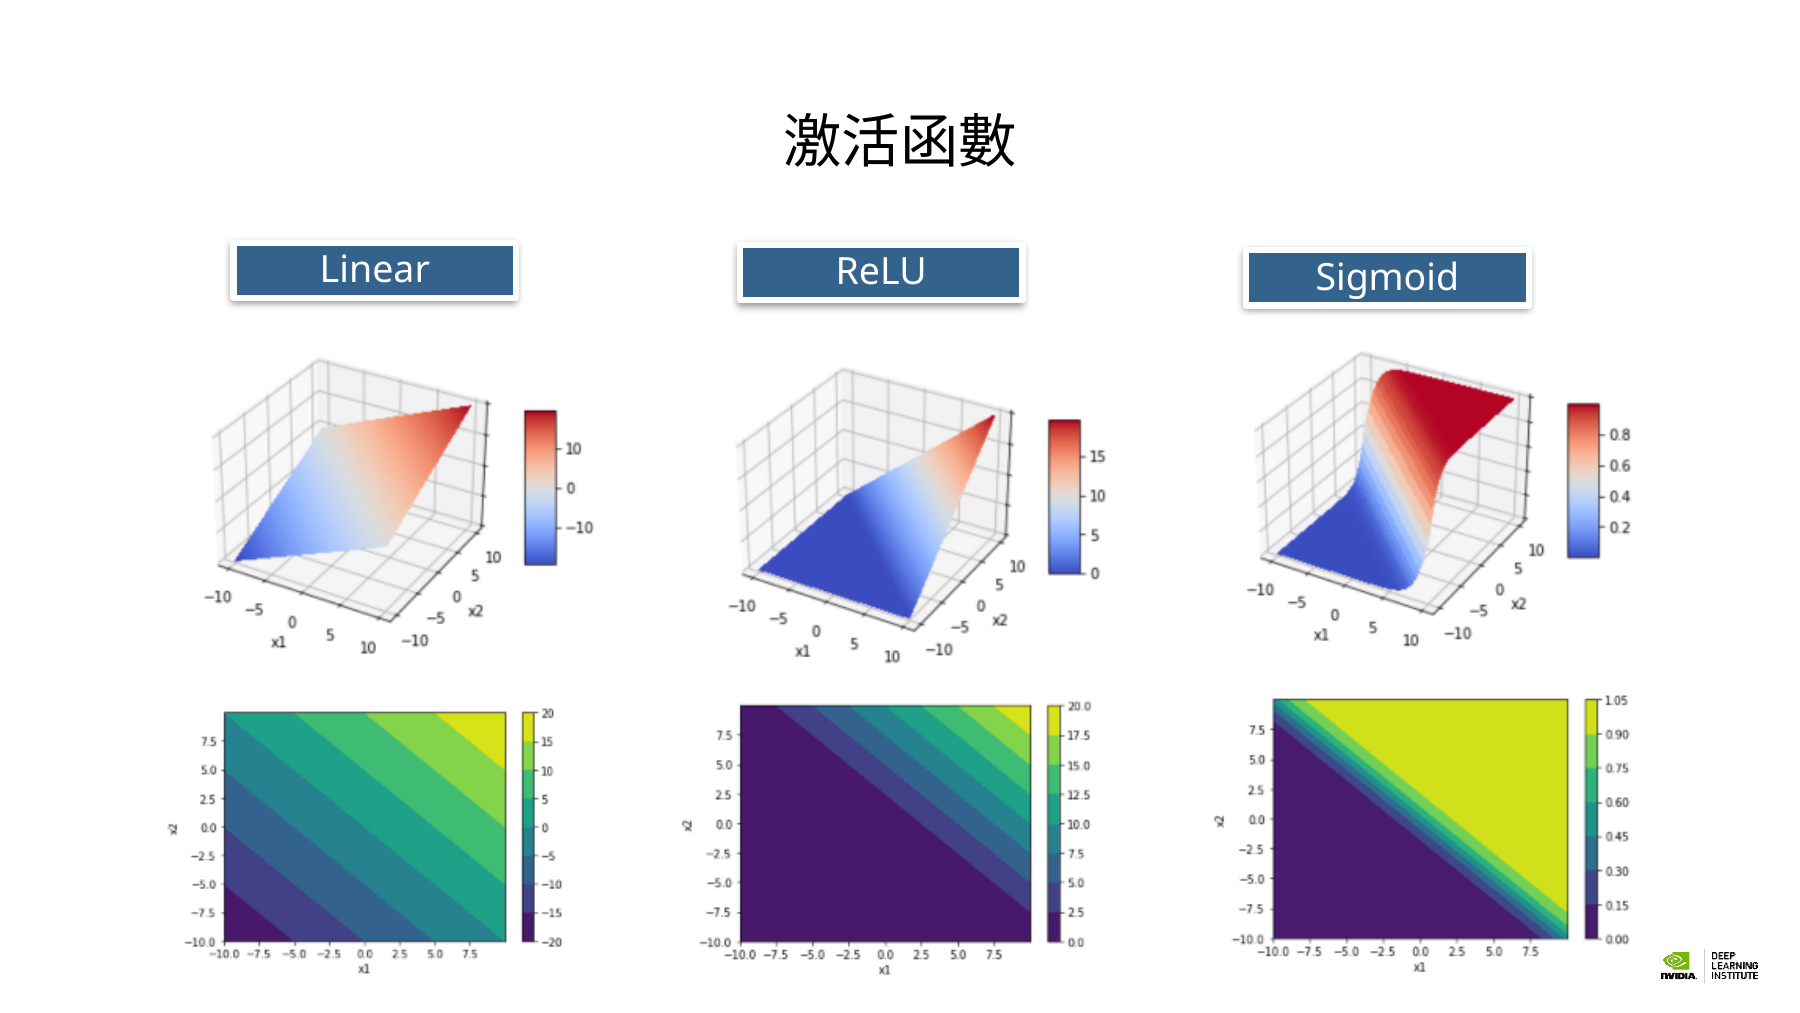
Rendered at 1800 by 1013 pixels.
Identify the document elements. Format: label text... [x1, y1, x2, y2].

picture [1202, 688, 1650, 984]
picture [177, 345, 614, 671]
picture [1661, 949, 1704, 983]
picture [711, 347, 1123, 668]
text_box Linear [230, 240, 519, 301]
text_box Sigmoid [1243, 247, 1532, 309]
text_box ReLU [737, 242, 1026, 303]
title 激活函數 [81, 85, 1719, 183]
picture [152, 701, 571, 984]
picture [1235, 338, 1658, 677]
picture [1705, 949, 1758, 983]
picture [670, 701, 1102, 984]
